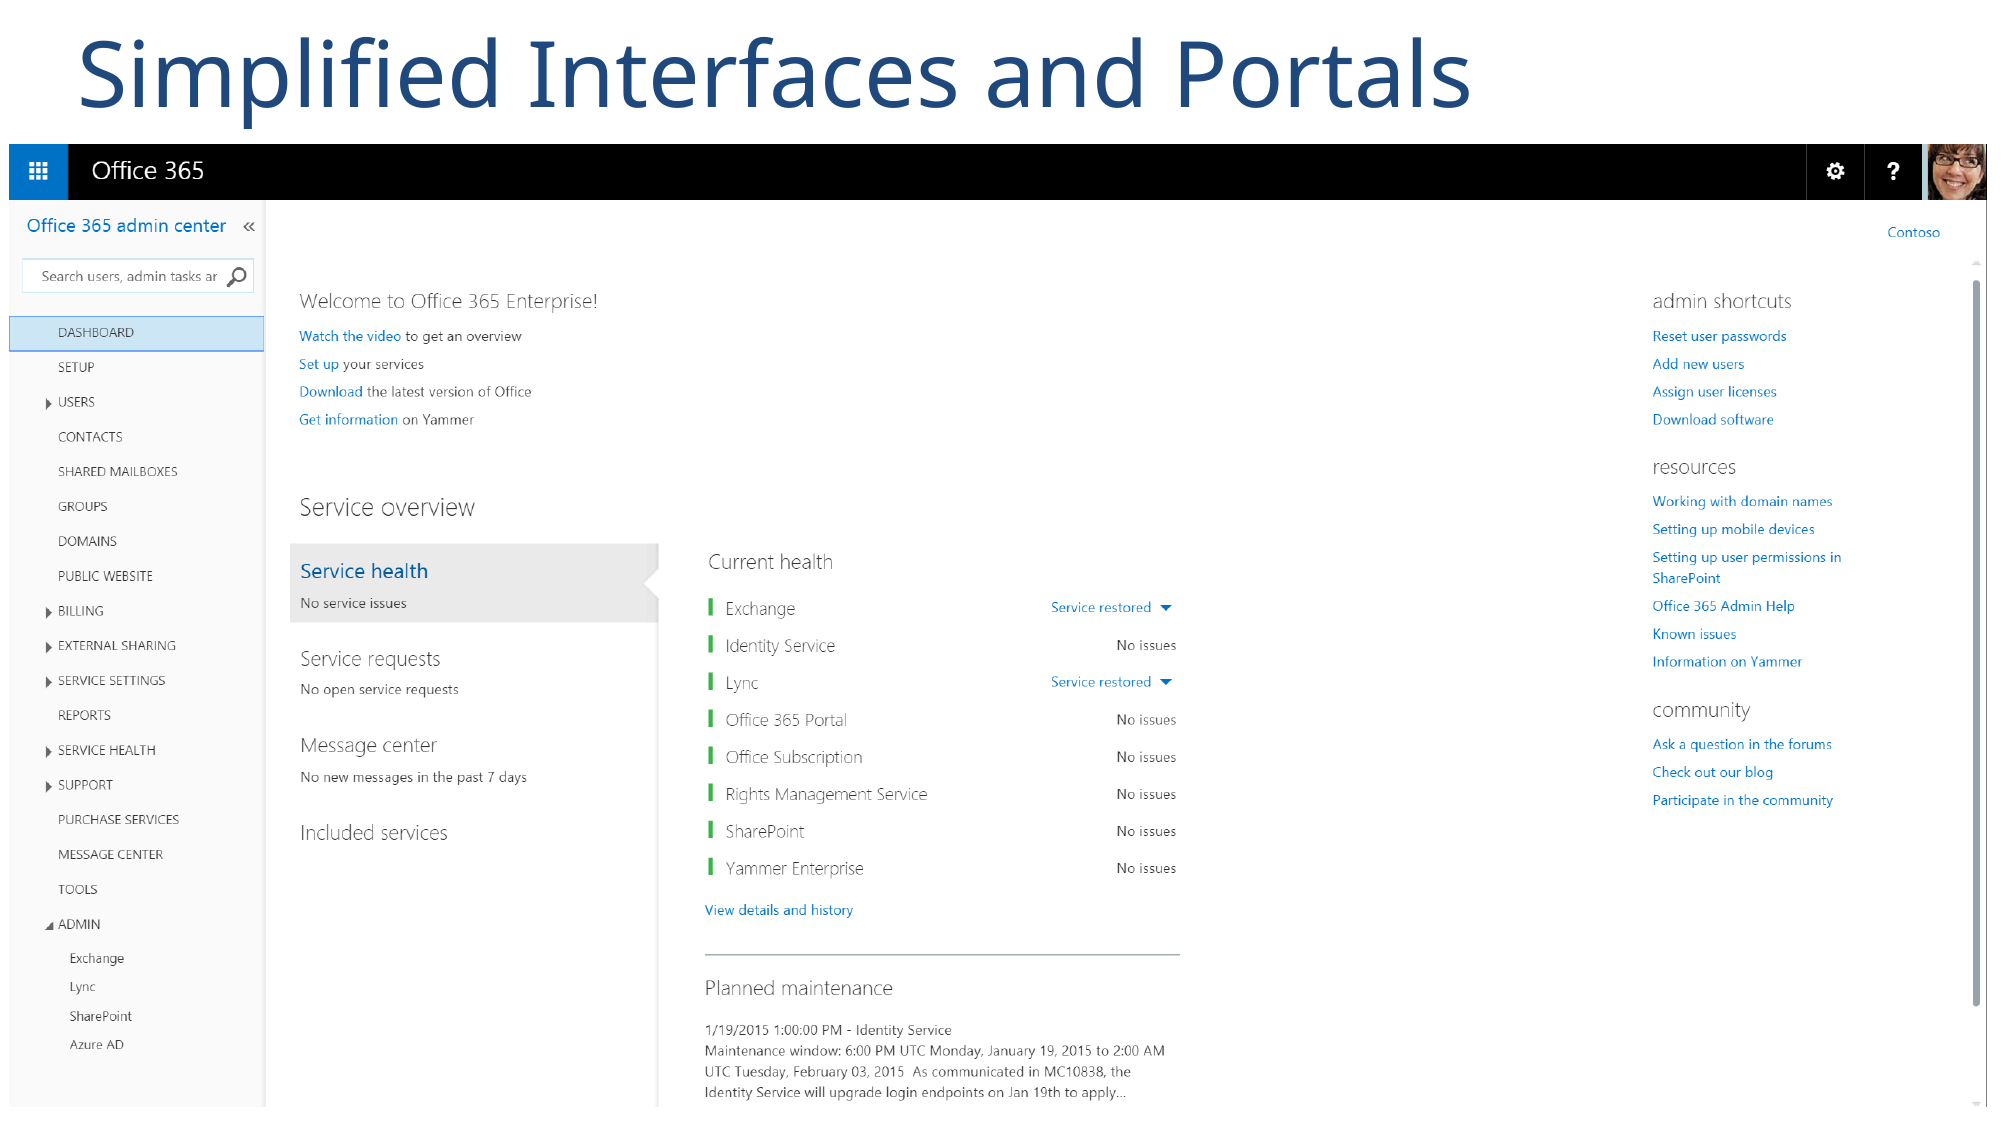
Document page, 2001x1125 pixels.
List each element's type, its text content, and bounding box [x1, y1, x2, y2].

title Simplified Interfaces and Portals [62, 29, 1953, 141]
picture [9, 144, 1987, 1107]
